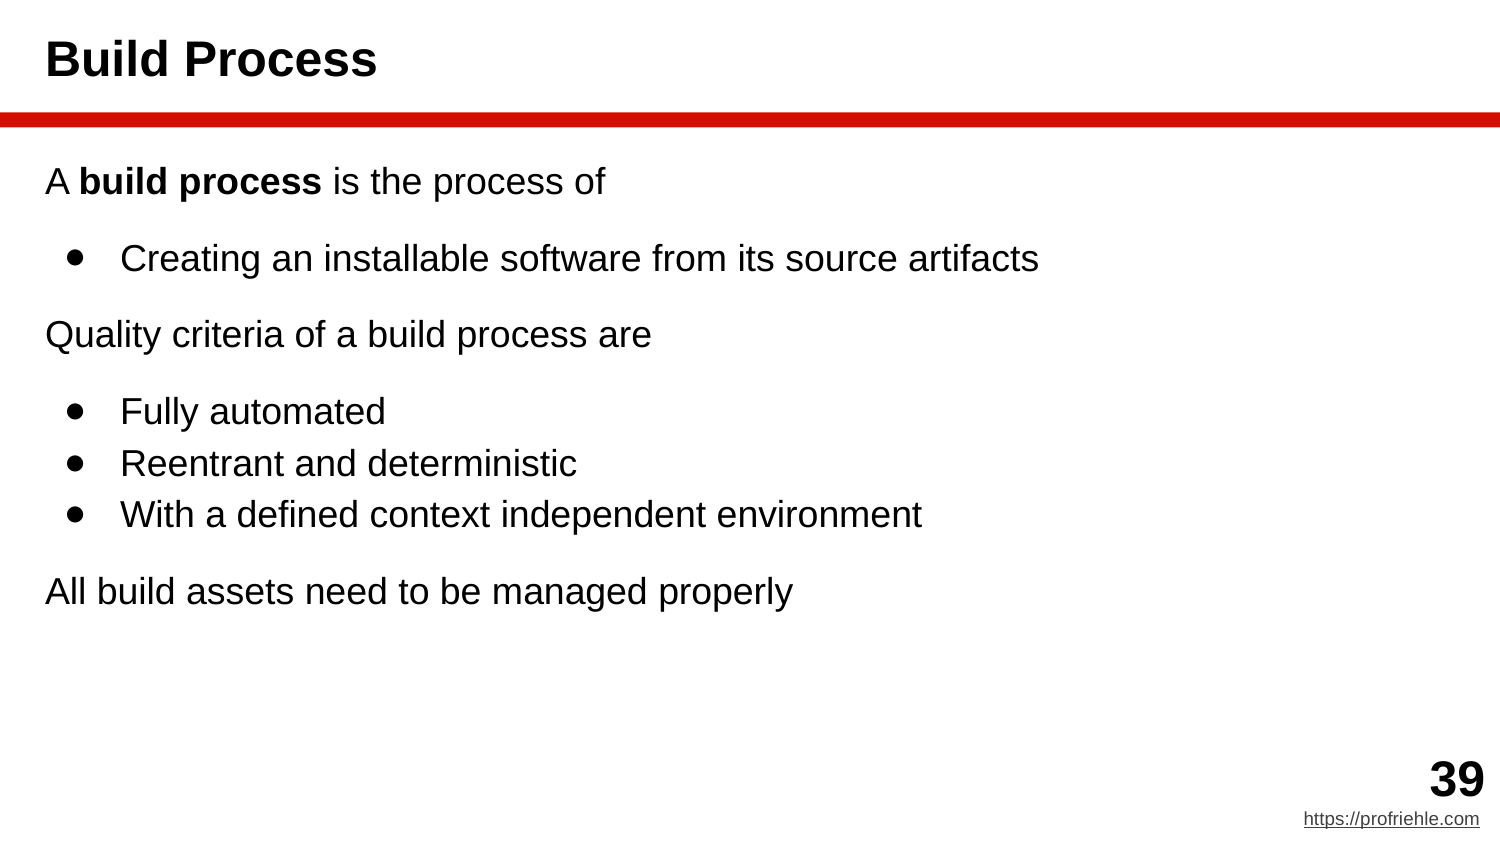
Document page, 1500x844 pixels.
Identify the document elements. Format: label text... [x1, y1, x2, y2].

list A build process is the process of Creating an installable software from its source artifacts Quality criteria of a build process are Fully automated Reentrant and deterministic With a defined context independent environment All build assets need to be managed properly [45, 150, 1455, 825]
slide_number ‹#› https://profriehle.com [1200, 724, 1500, 844]
title Build Process [0, 0, 1500, 113]
